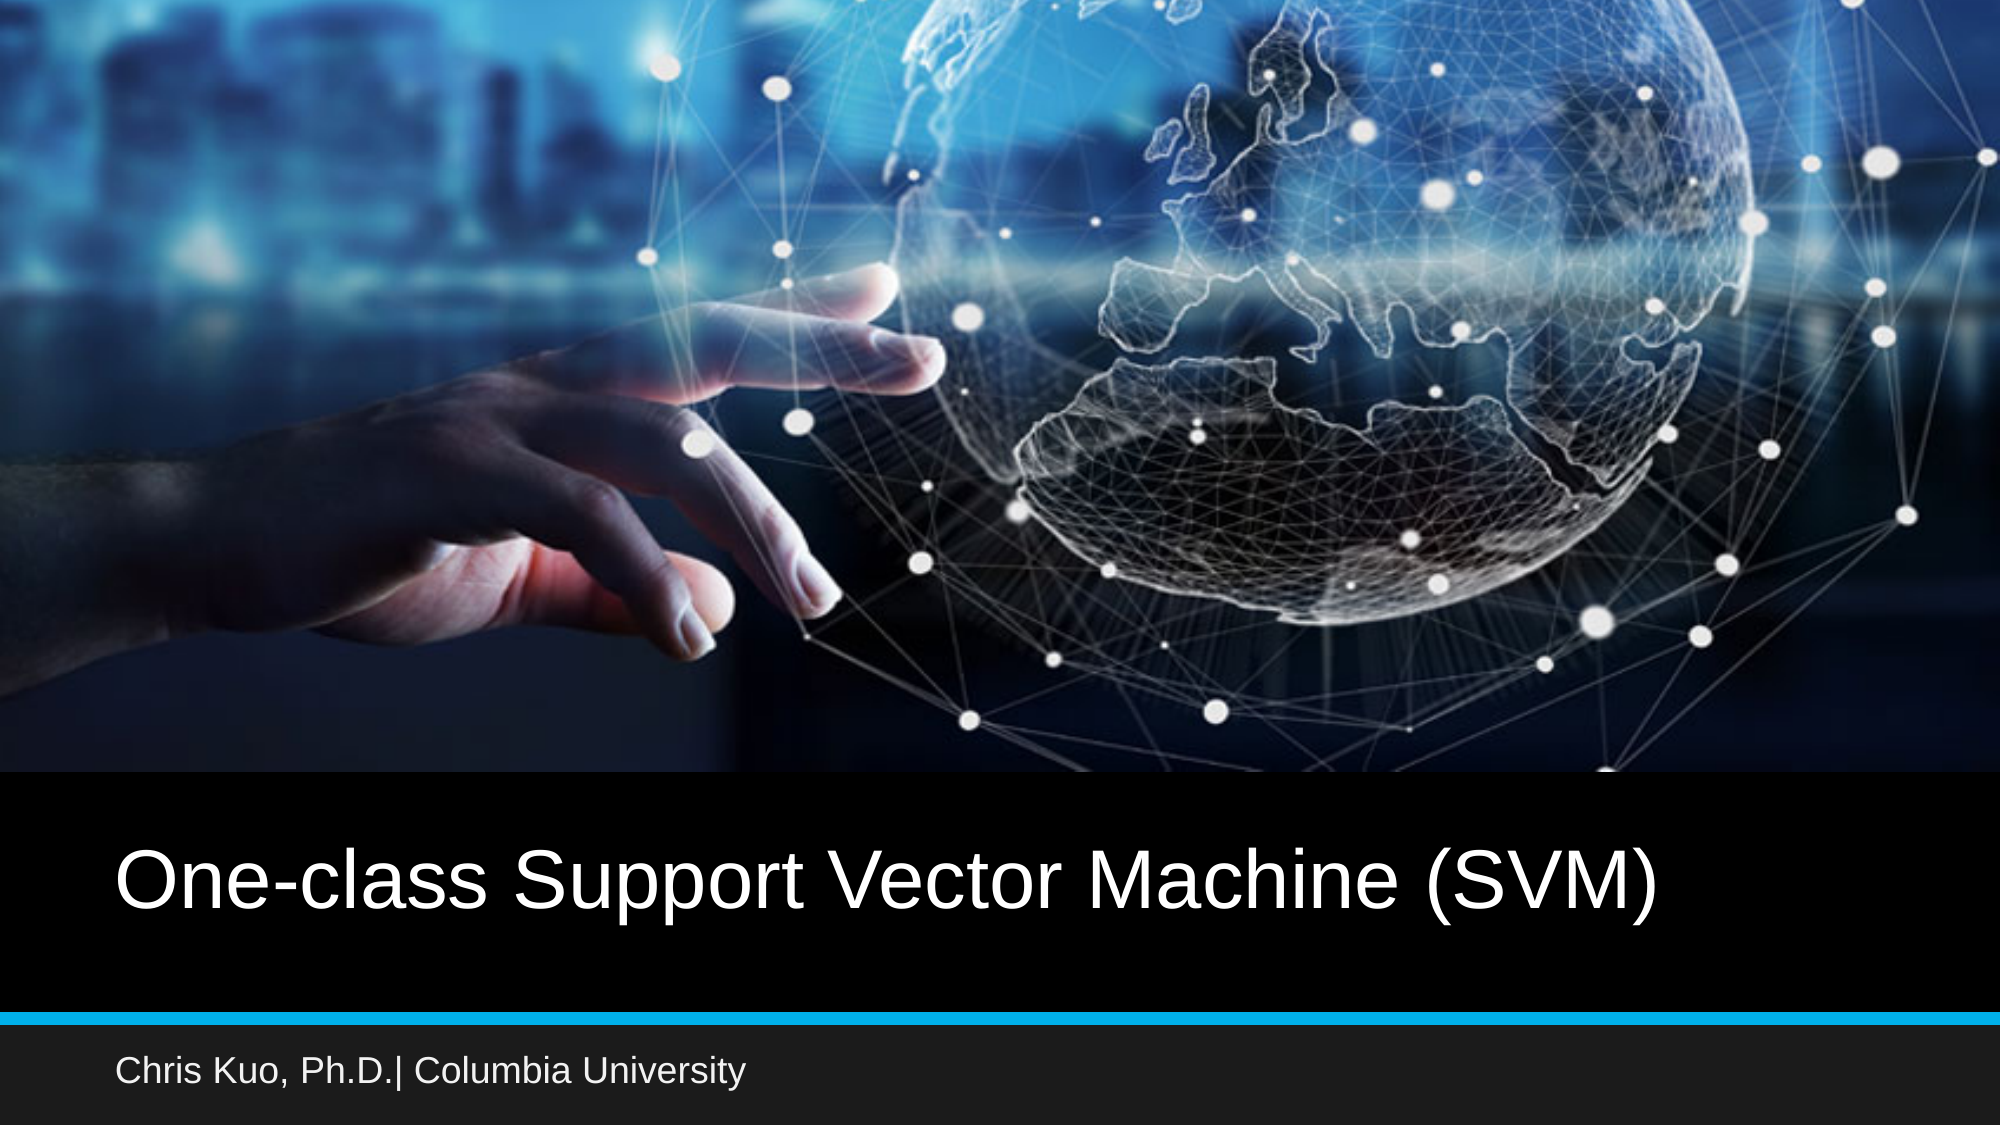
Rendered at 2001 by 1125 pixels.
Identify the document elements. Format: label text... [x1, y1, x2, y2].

title One-class Support Vector Machine (SVM) [99, 777, 1900, 985]
subtitle Chris Kuo, Ph.D.| Columbia University [99, 1031, 1900, 1107]
picture [0, 0, 2000, 772]
